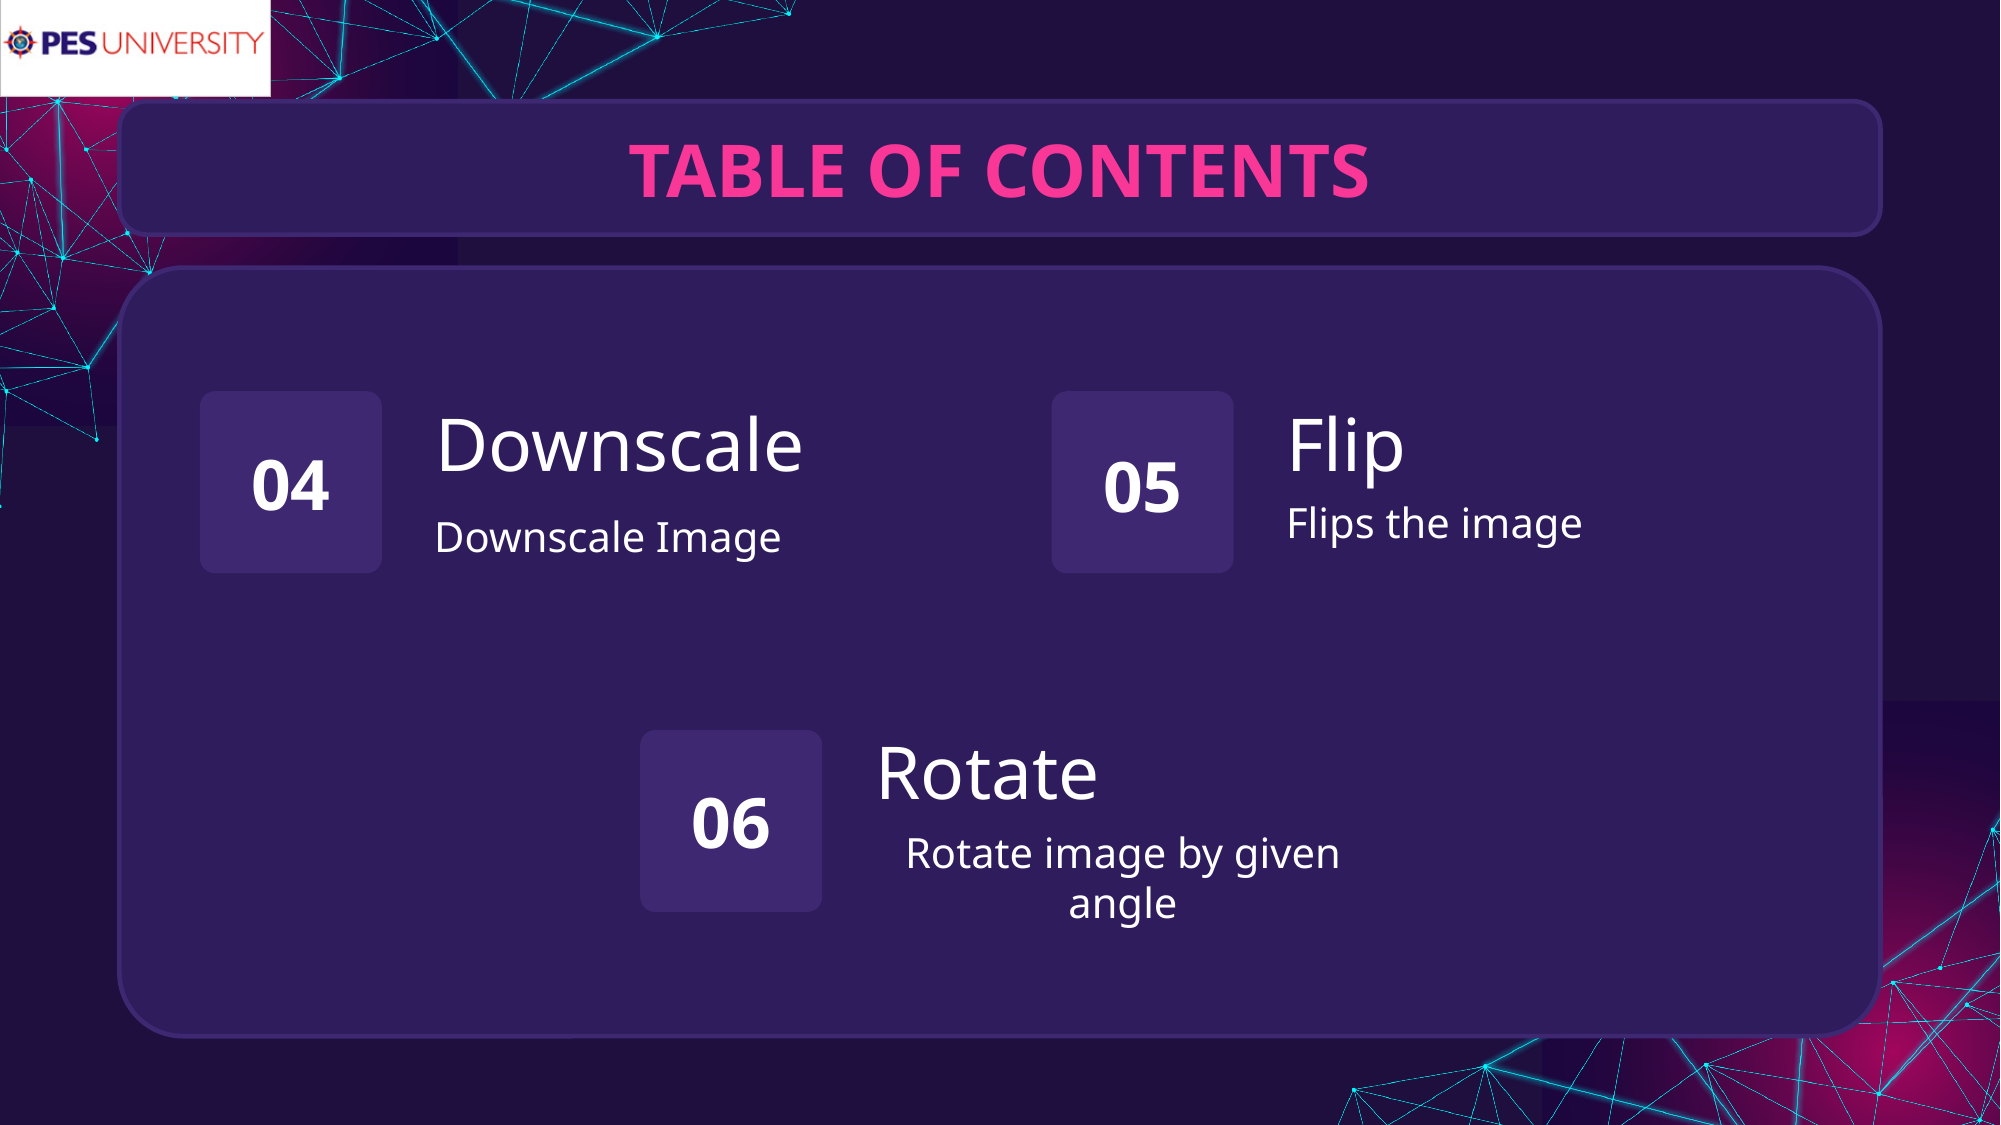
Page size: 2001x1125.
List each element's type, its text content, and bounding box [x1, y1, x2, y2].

title Rotate [855, 730, 1390, 811]
text_box [119, 101, 1881, 235]
text_box [1051, 391, 1234, 574]
title 06 [650, 772, 812, 871]
text_box 05 [1062, 435, 1224, 534]
text_box Flips the image [1265, 468, 1801, 575]
picture [1318, 594, 2000, 1125]
picture [0, 0, 824, 508]
title Downscale [414, 402, 949, 482]
text_box [199, 391, 382, 574]
text_box [640, 730, 823, 913]
text_box Flip [1265, 402, 1800, 468]
title TABLE OF CONTENTS [157, 117, 1843, 218]
subtitle Rotate image by given angle [855, 806, 1391, 913]
subtitle Downscale Image [414, 482, 949, 589]
title 04 [210, 433, 372, 532]
